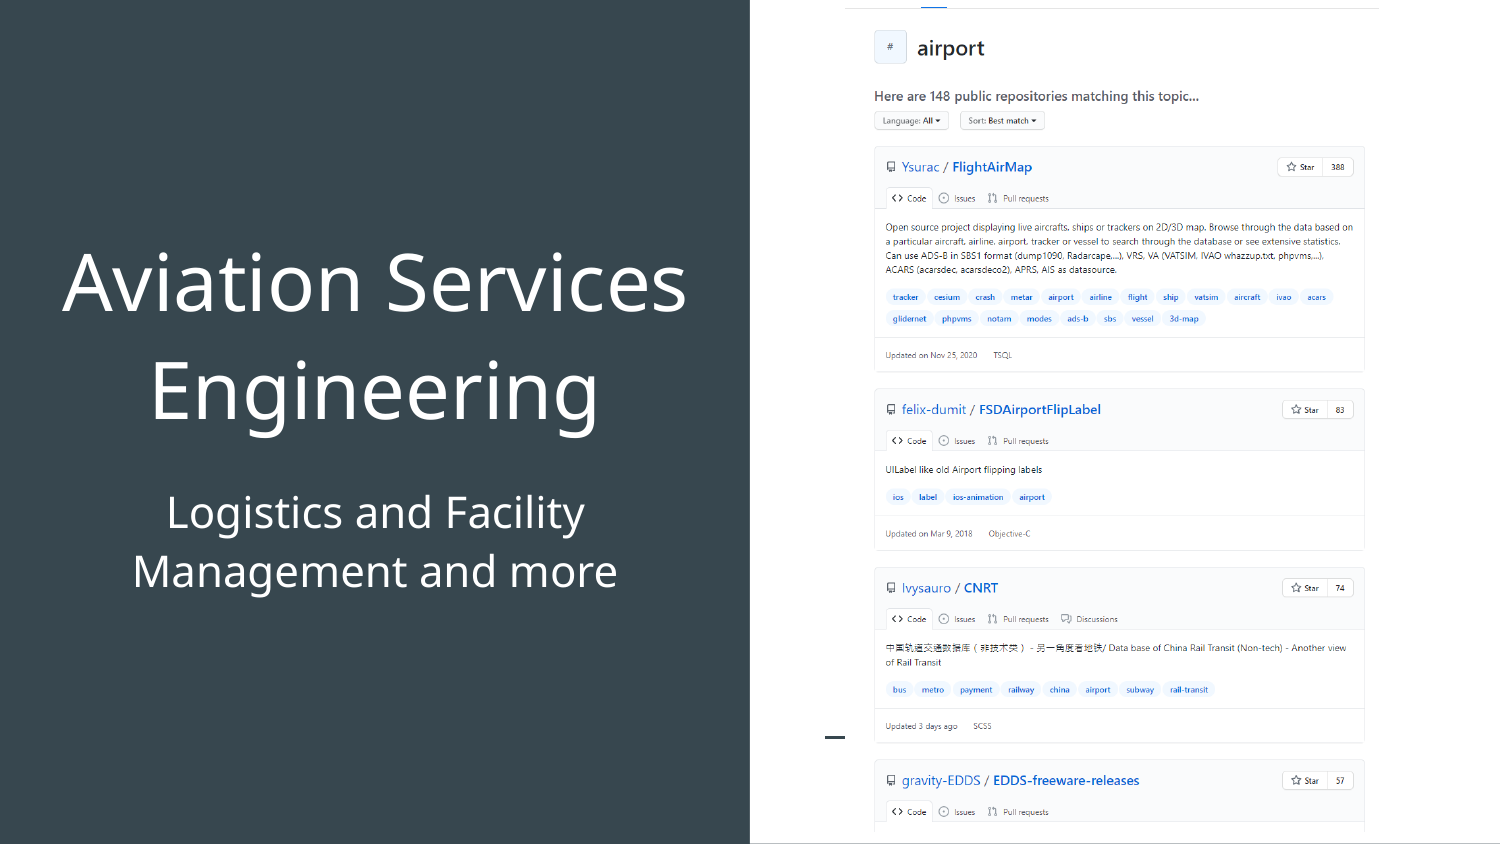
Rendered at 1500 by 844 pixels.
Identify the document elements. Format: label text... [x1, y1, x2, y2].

picture [844, 0, 1379, 832]
subtitle Logistics and Facility Management and more [43, 466, 708, 688]
title Aviation Services Engineering [43, 177, 708, 458]
